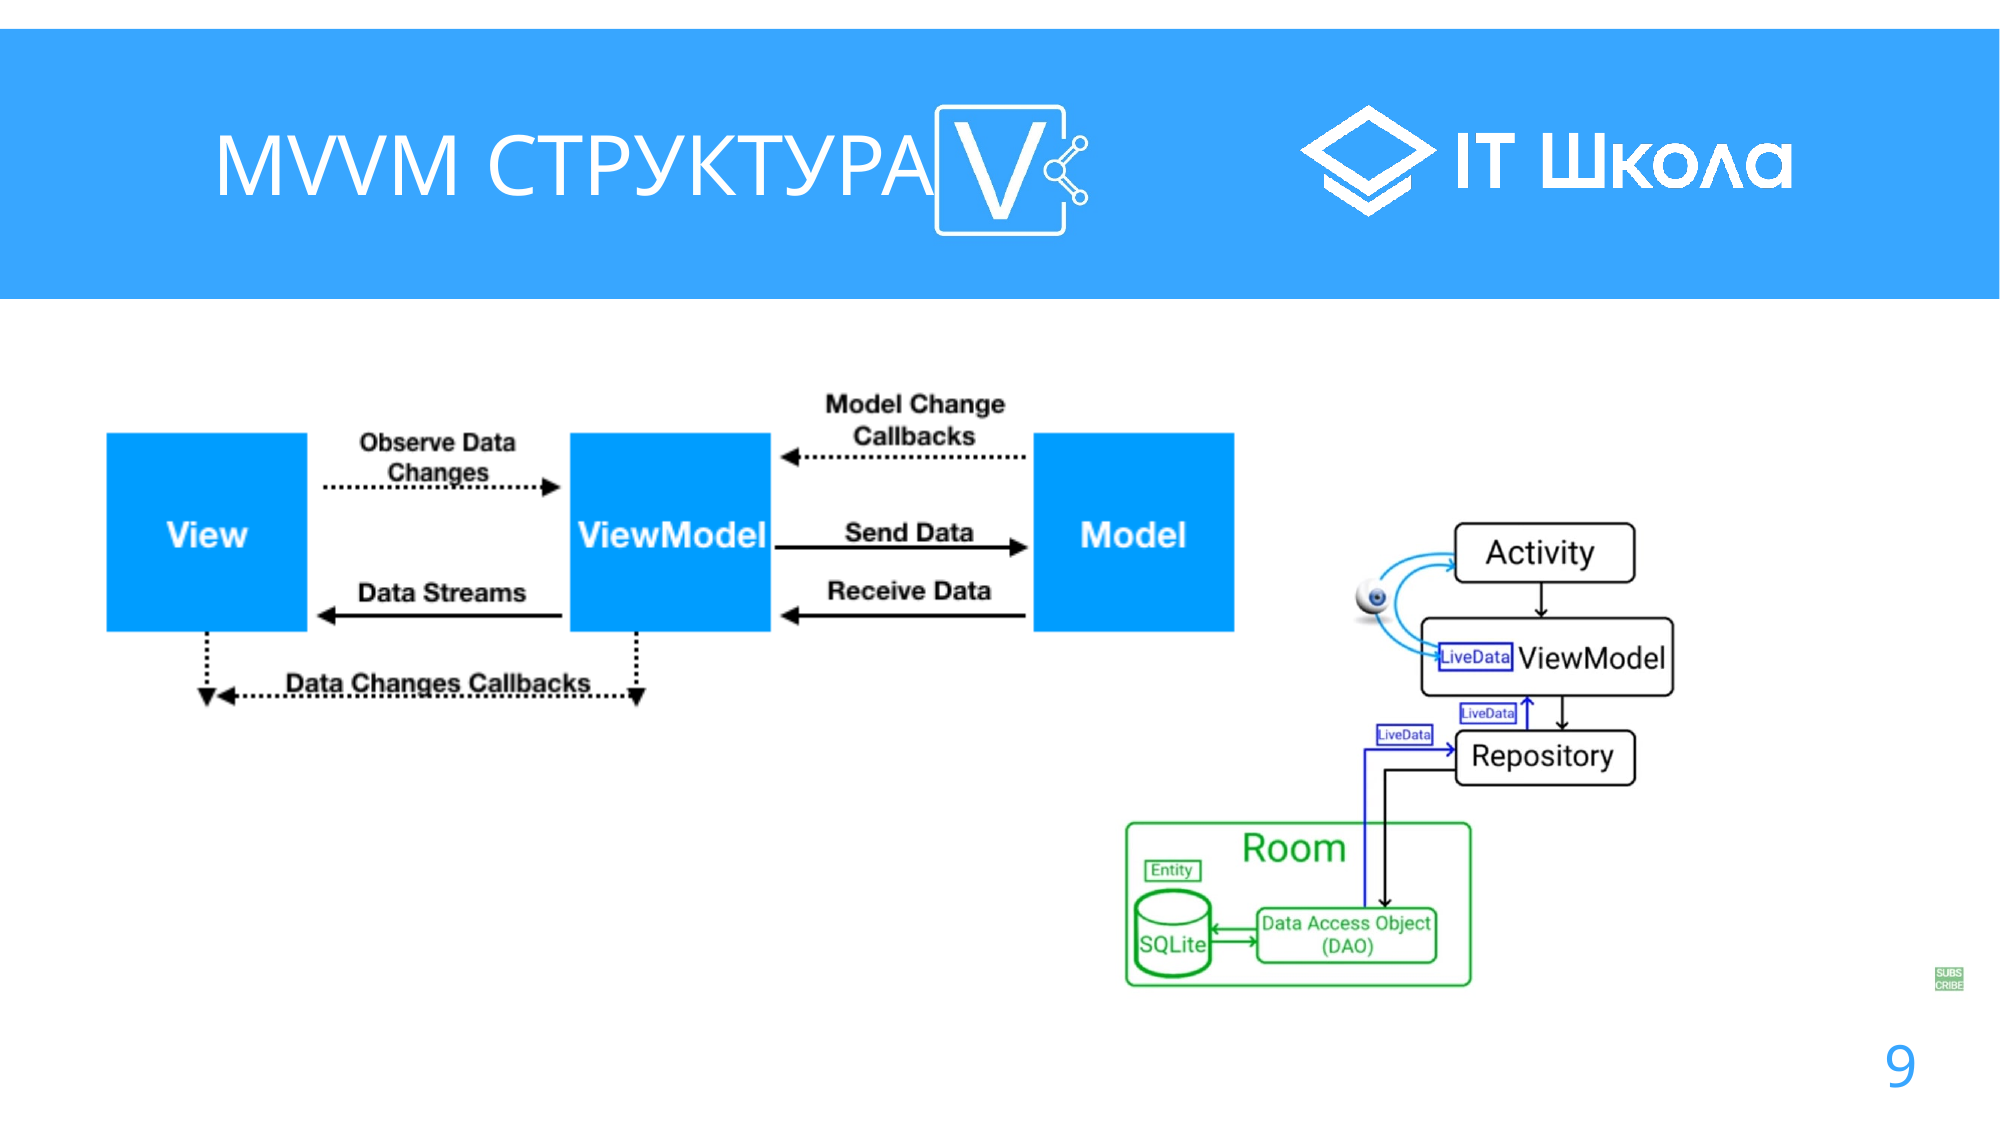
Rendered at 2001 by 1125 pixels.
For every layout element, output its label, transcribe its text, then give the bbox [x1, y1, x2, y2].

slide_number 9 [1876, 1038, 2000, 1099]
title MVVM структура [197, 46, 1803, 295]
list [63, 311, 1284, 814]
picture [1019, 470, 1980, 1011]
